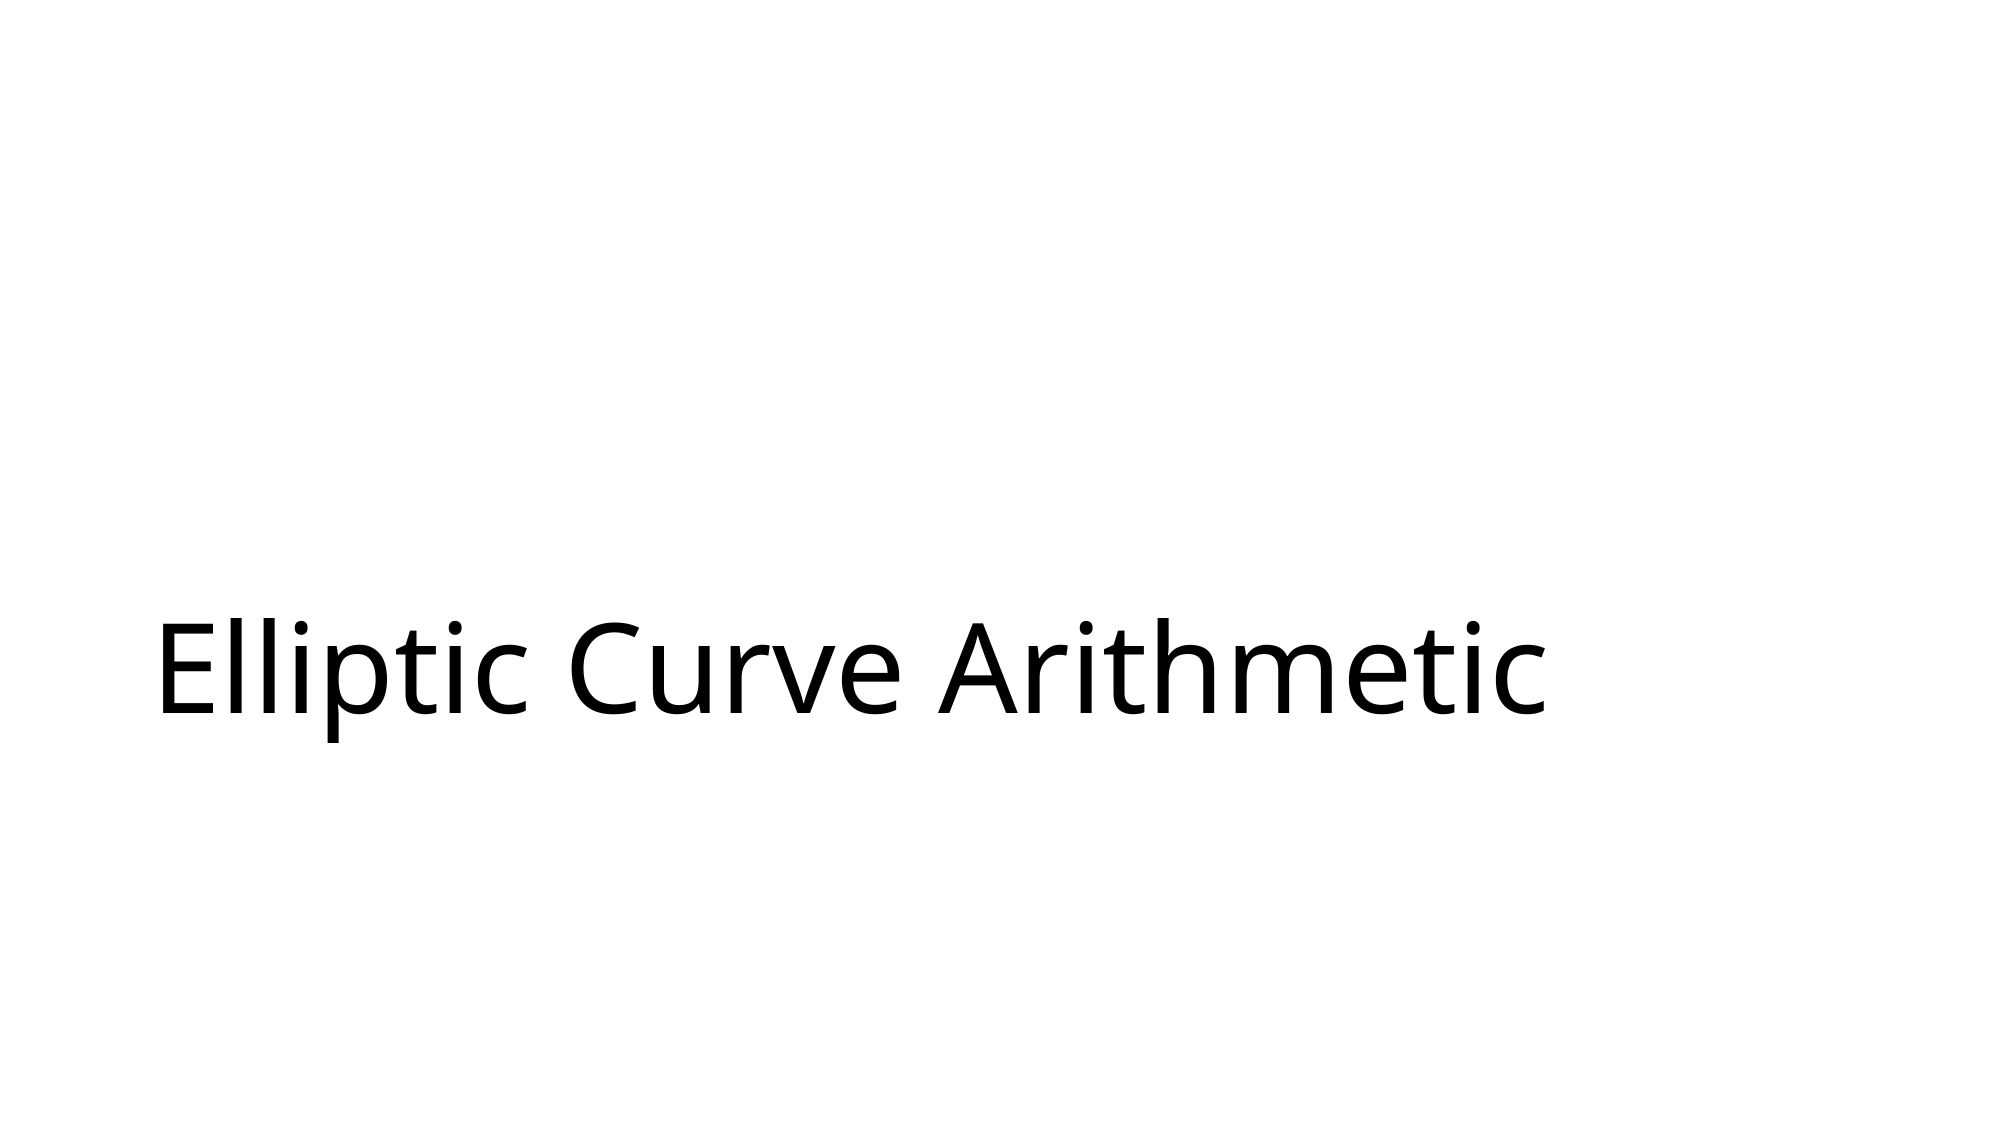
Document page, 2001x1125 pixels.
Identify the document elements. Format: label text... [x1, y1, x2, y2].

title Elliptic Curve Arithmetic [136, 280, 1862, 749]
